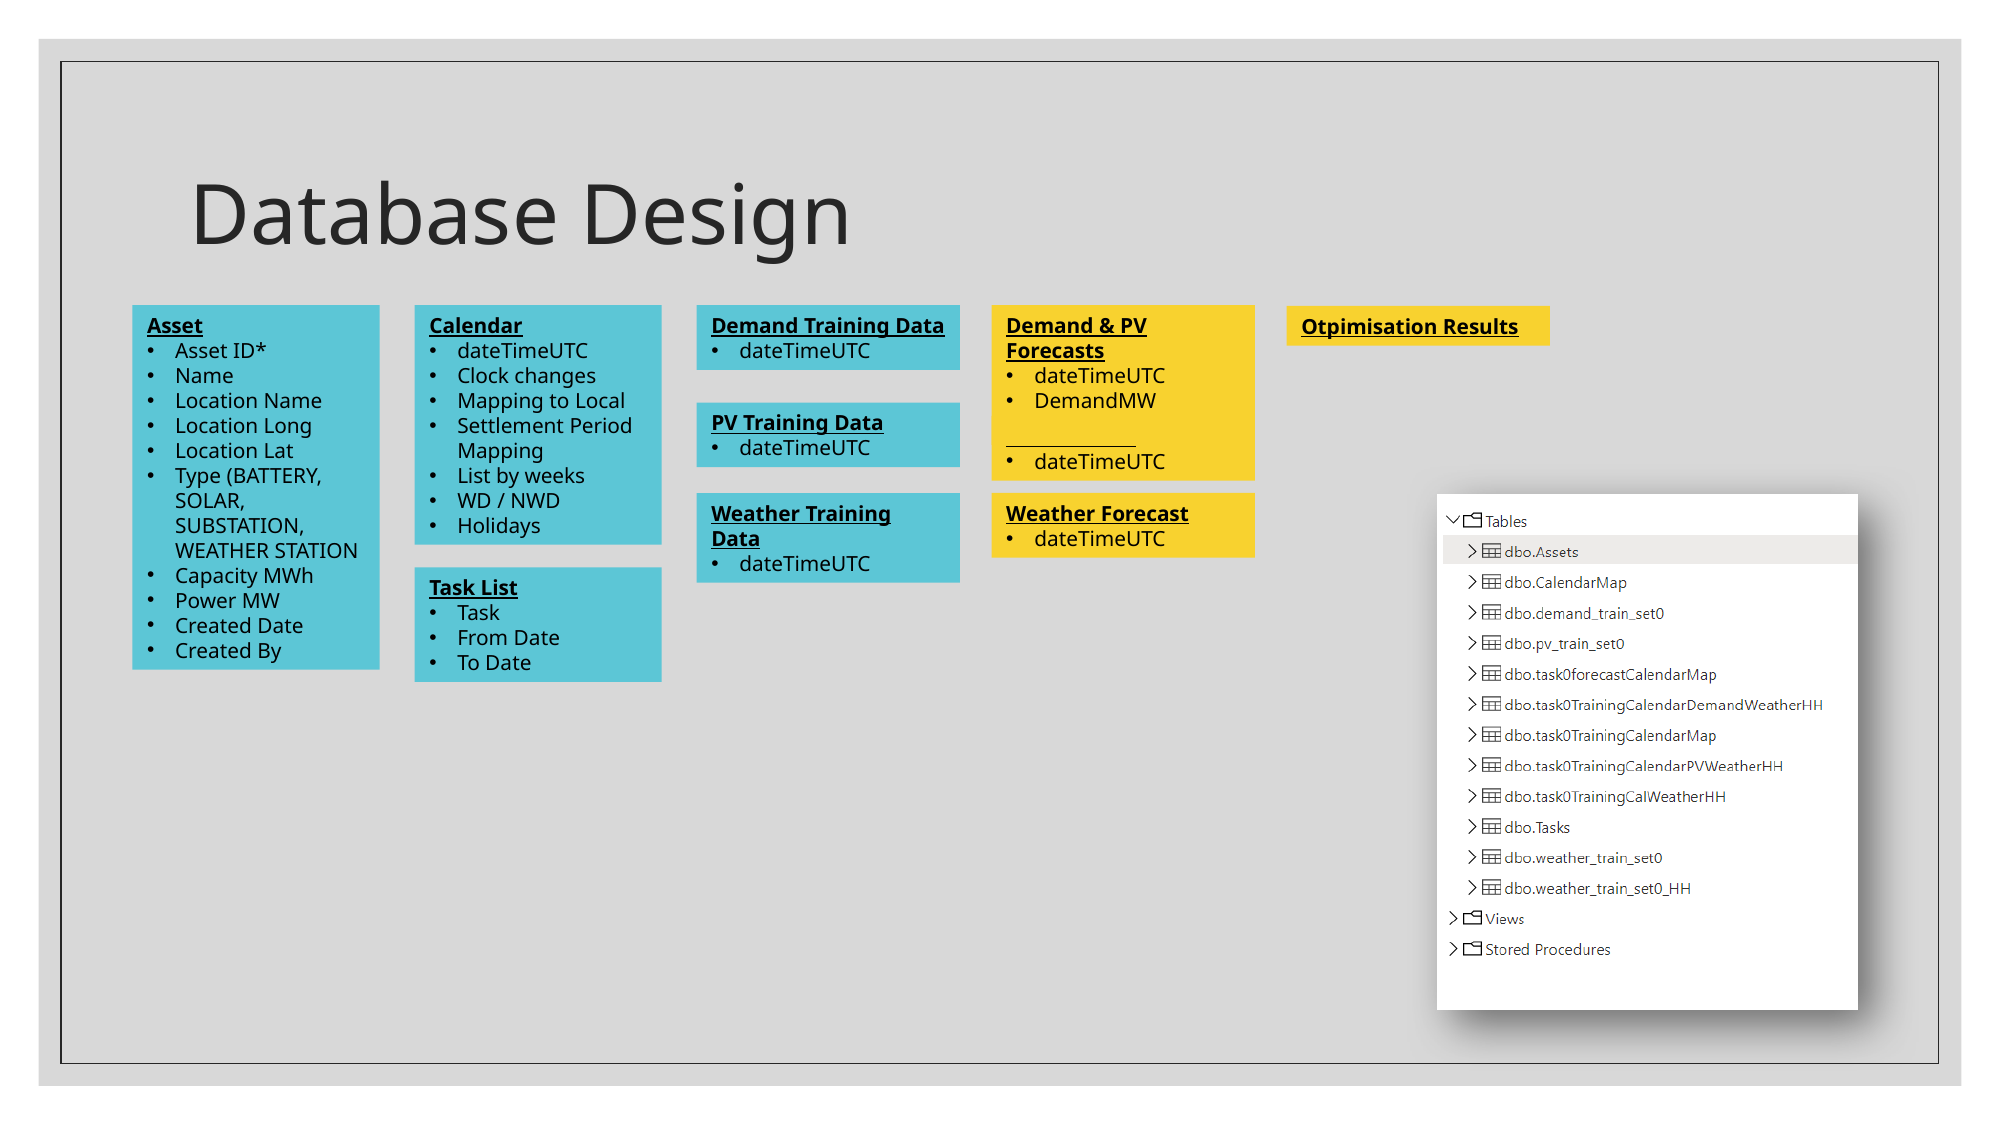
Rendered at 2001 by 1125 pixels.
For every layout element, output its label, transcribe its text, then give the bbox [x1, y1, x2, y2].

text_box Weather Training Data dateTimeUTC [696, 493, 960, 583]
text_box Demand & PV Forecasts dateTimeUTC DemandMW [991, 305, 1255, 445]
picture [1437, 494, 1858, 1010]
title Database Design [174, 105, 1825, 331]
text_box Demand Training Data dateTimeUTC [696, 305, 960, 370]
text_box Weather Forecast dateTimeUTC [991, 492, 1255, 558]
text_box PV Training Data dateTimeUTC [696, 402, 960, 468]
text_box Asset Asset ID* Name Location Name Location Long Location Lat Type (BATTERY, SOLAR, SUBSTATION, WEATHER STATION Capacity MWh Power MW Created Date Created By [132, 305, 380, 670]
text_box Task List Task From Date To Date [414, 567, 662, 682]
text_box Otpimisation Results [1286, 305, 1550, 346]
text_box Calendar dateTimeUTC Clock changes Mapping to Local Settlement Period Mapping List by weeks WD / NWD Holidays [414, 305, 662, 545]
text_box PV Forecasts dateTimeUTC [991, 445, 1255, 481]
